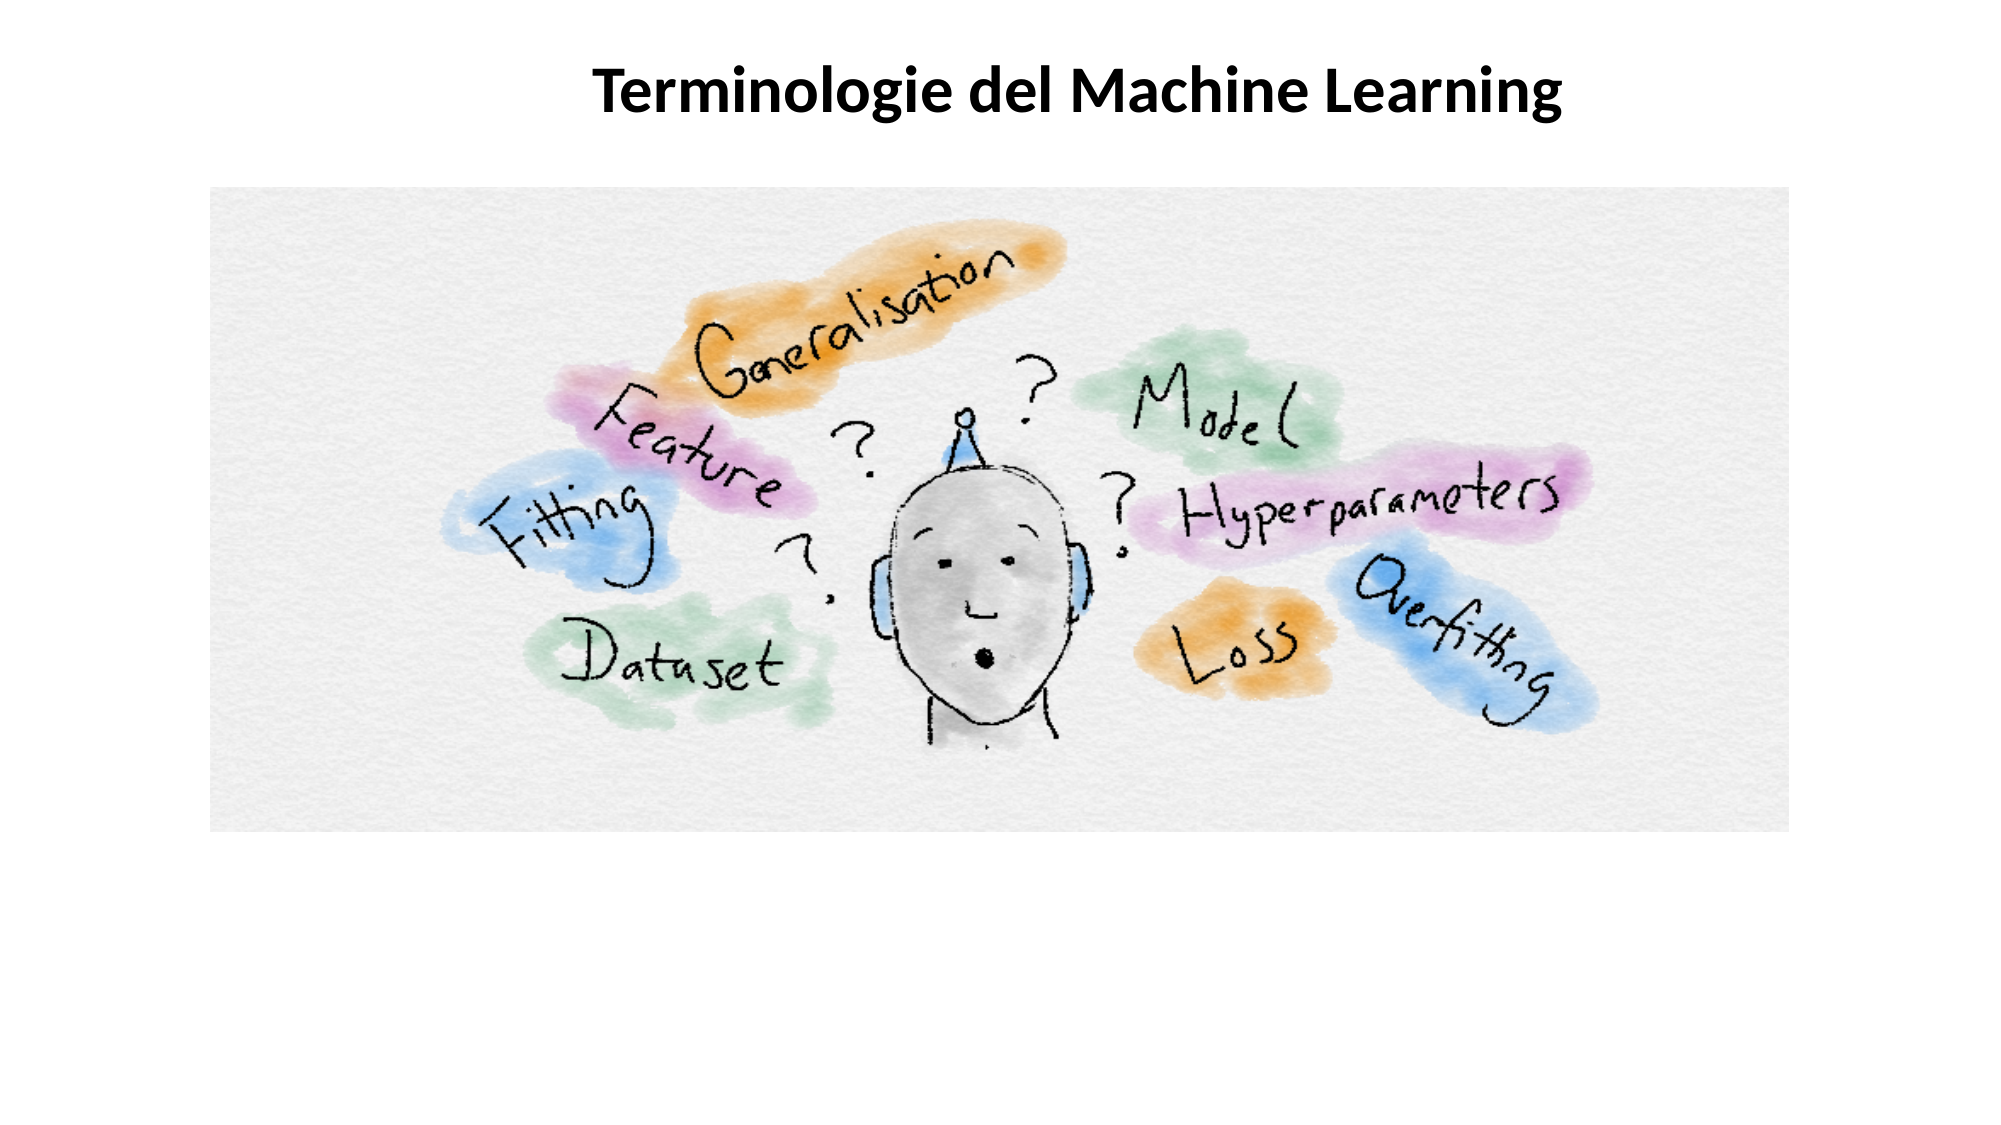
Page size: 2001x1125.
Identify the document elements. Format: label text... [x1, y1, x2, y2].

picture [210, 187, 1789, 832]
text_box Terminologie del Machine Learning [578, 38, 1579, 133]
